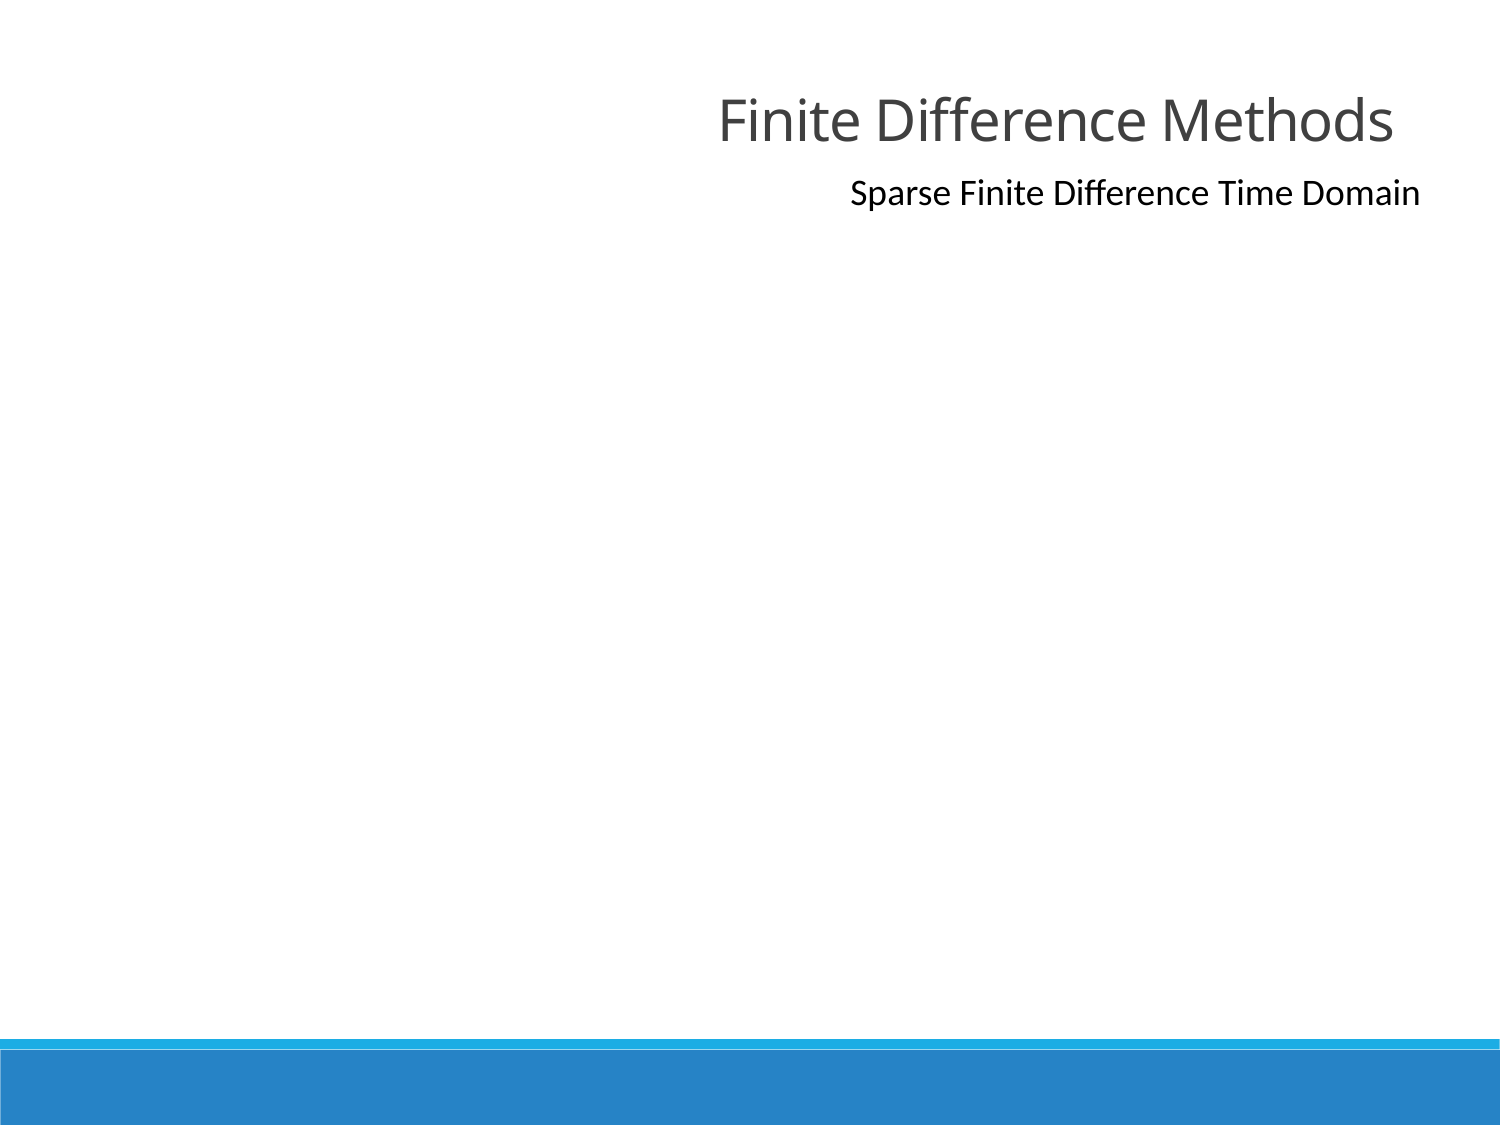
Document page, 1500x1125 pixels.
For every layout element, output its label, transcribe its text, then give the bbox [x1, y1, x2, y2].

text_box Sparse Finite Difference Time Domain [835, 160, 1437, 221]
text_box Finite Difference Methods [702, 40, 1441, 161]
